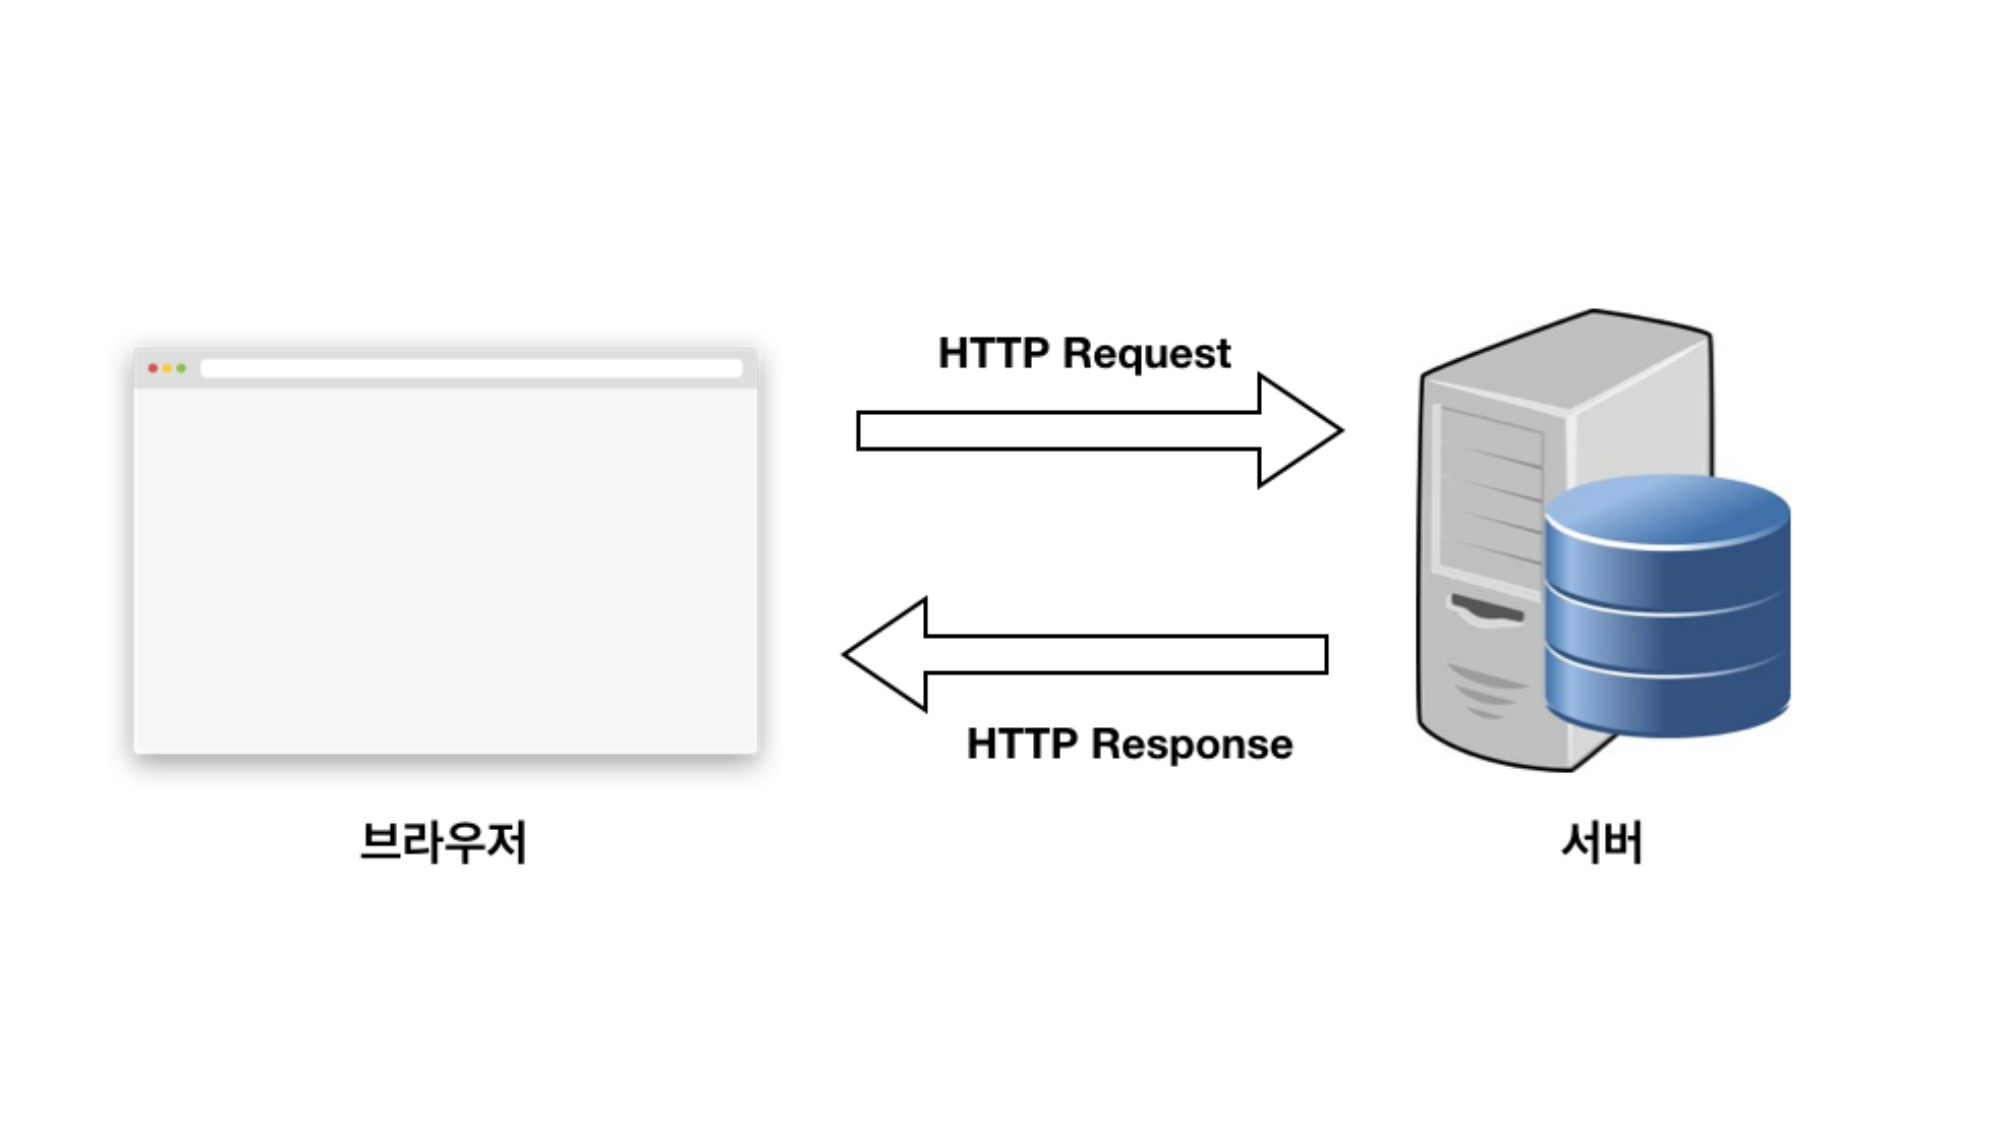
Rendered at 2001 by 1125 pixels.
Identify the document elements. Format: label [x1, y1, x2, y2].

picture [105, 122, 1895, 1003]
